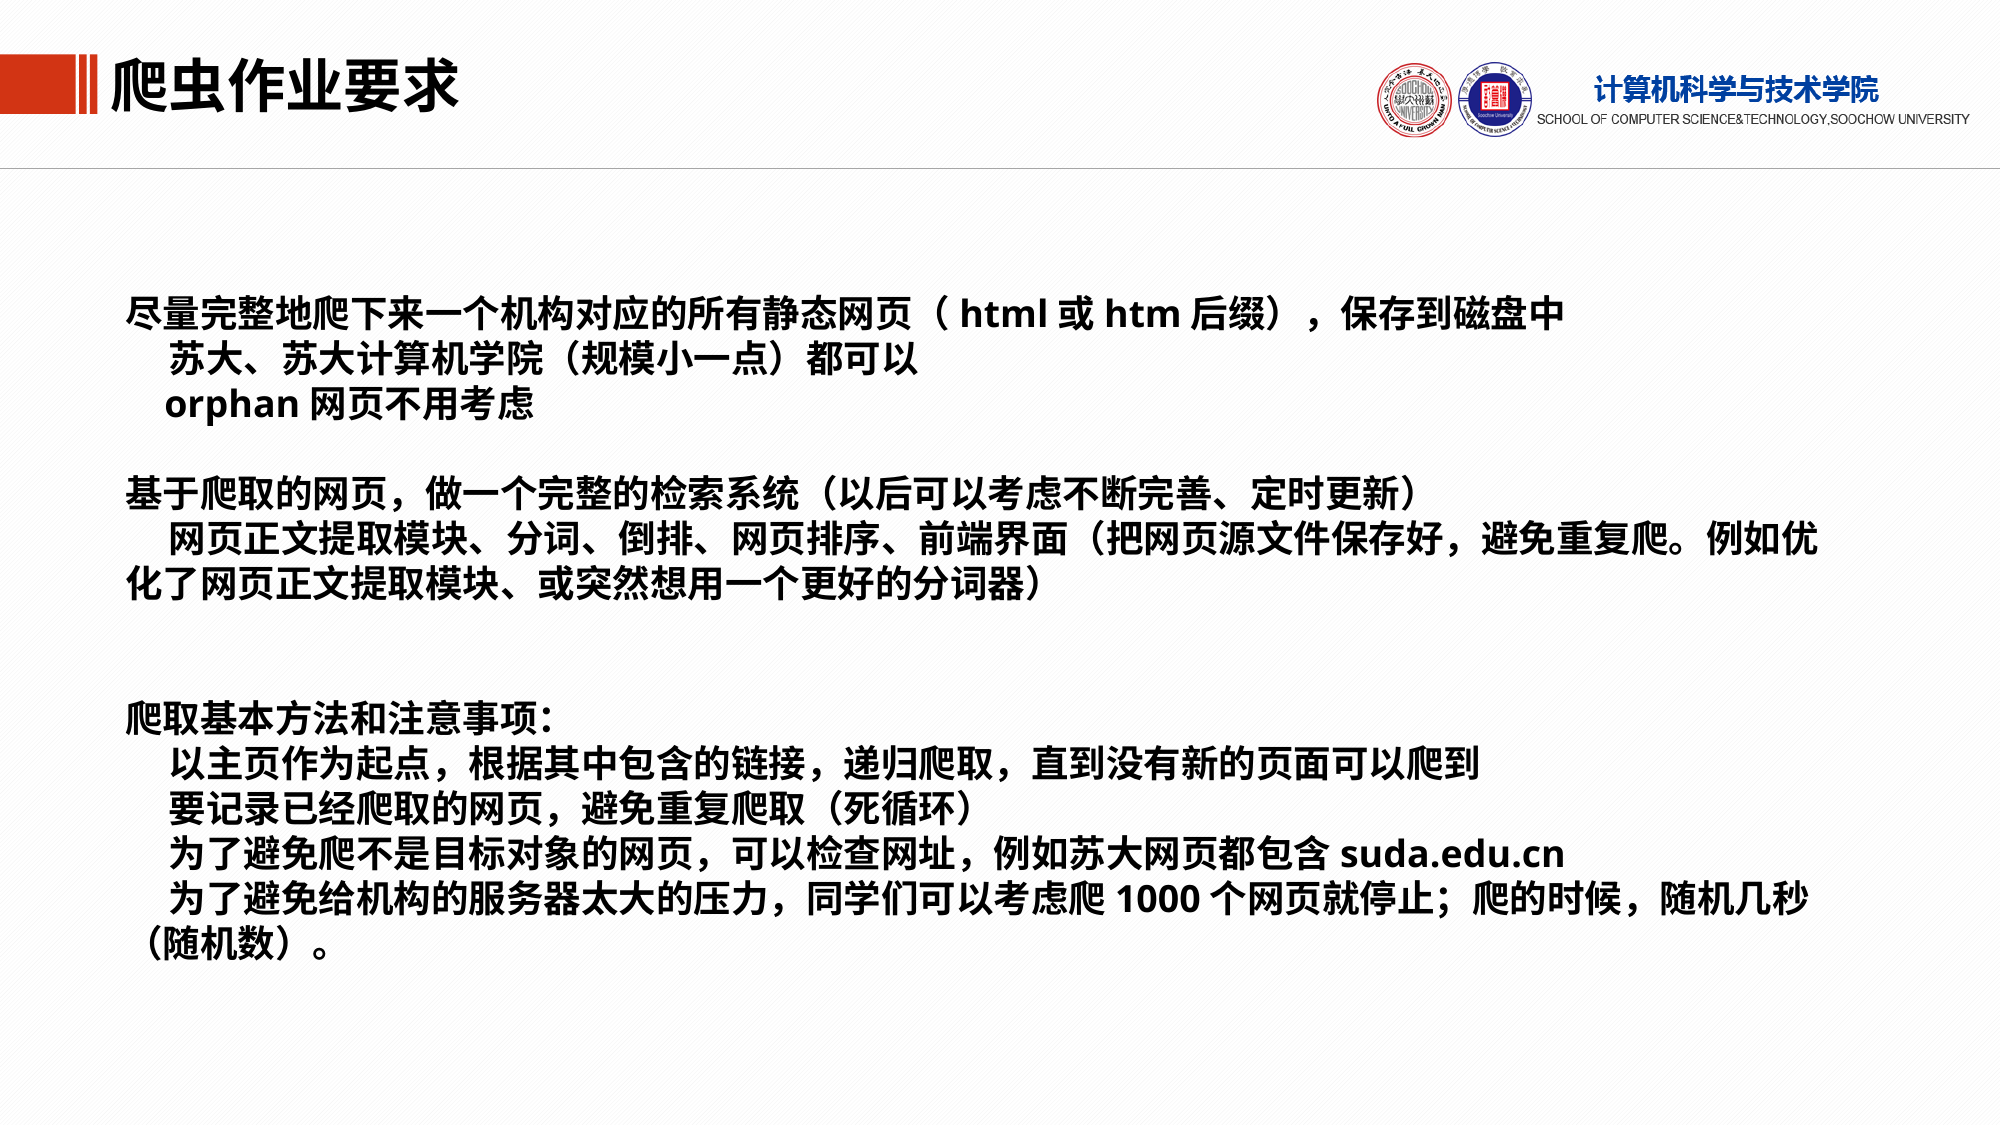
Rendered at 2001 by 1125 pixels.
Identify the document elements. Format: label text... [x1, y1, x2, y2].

picture [1377, 61, 1984, 138]
list 爬虫作业要求 [110, 41, 480, 128]
text_box 尽量完整地爬下来一个机构对应的所有静态网页（html或htm后缀），保存到磁盘中 苏大、苏大计算机学院（规模小一点）都可以 orphan网页不用考虑 基于爬取的网页，做一个完整的检索系统（以后可以考虑不断完善、定时更新） 网页正文提取模块、分词、倒排、网页排序、前端界面（把网页源文件保存好，避免重复爬。例如优化了网页正文提取模块、或突然想用一个更好的分词器） 爬取基本方法和注意事项： 以主页作为起点，根据其中包含的链接，递归爬取，直到没有新的页面可以爬到 要记录已经爬取的网页，避免重复爬取（死循环） 为了避免爬不是目标对象的网页，可以检查网址，例如苏大网页都包含suda.edu.cn 为了避免给机构的服务器太大的压力，同学们可以考虑爬1000个网页就停止；爬的时候，随机几秒（随机数）。 [110, 282, 1848, 1017]
